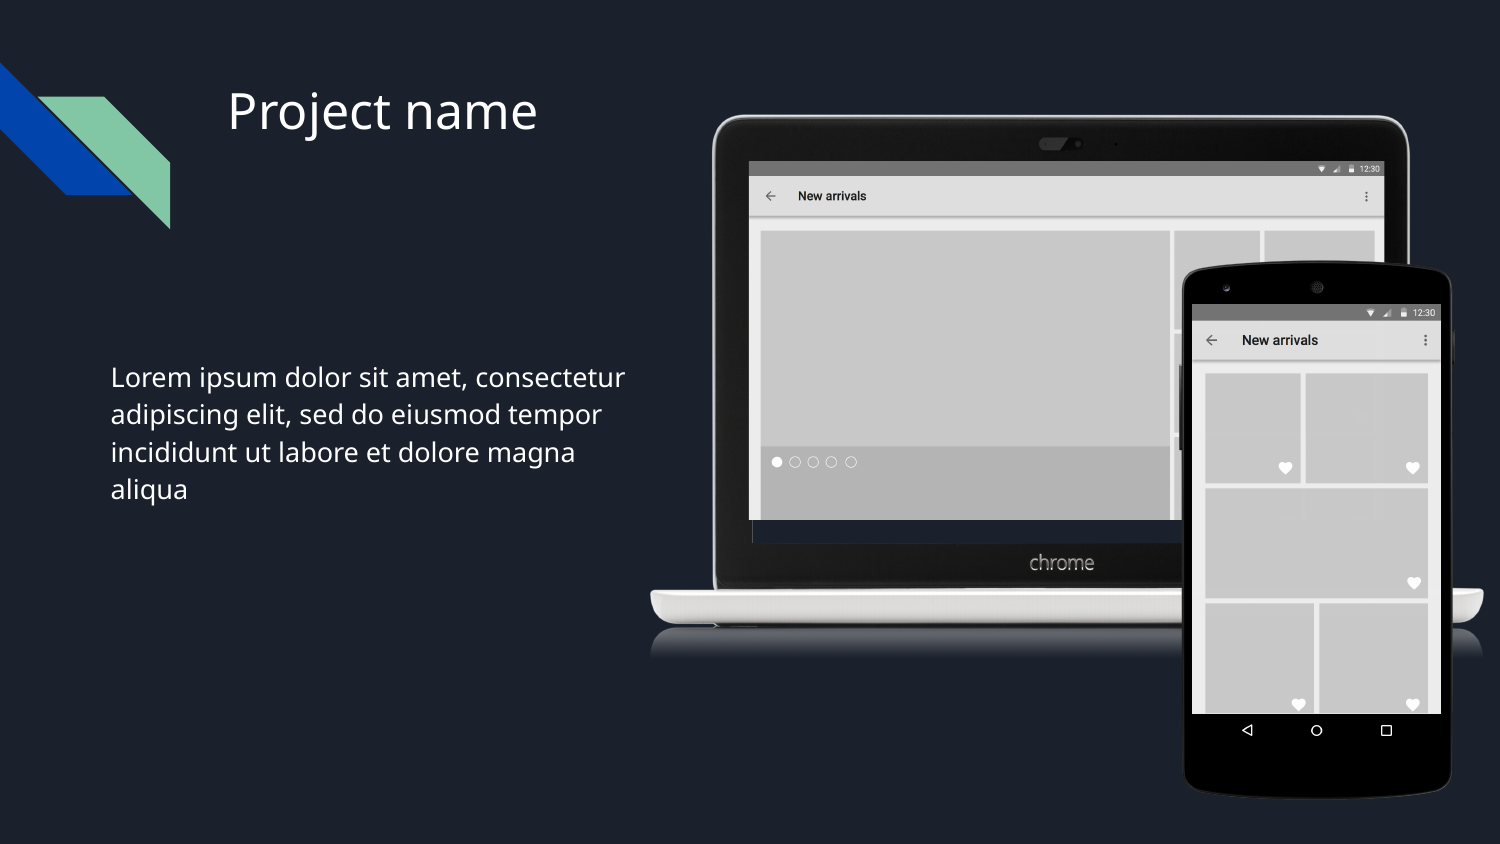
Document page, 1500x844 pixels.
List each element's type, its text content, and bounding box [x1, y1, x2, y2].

picture [649, 114, 1484, 801]
title Project name [212, 64, 836, 310]
list Lorem ipsum dolor sit amet, consectetur adipiscing elit, sed do eiusmod tempor incididunt ut labore et dolore magna aliqua [95, 340, 650, 724]
